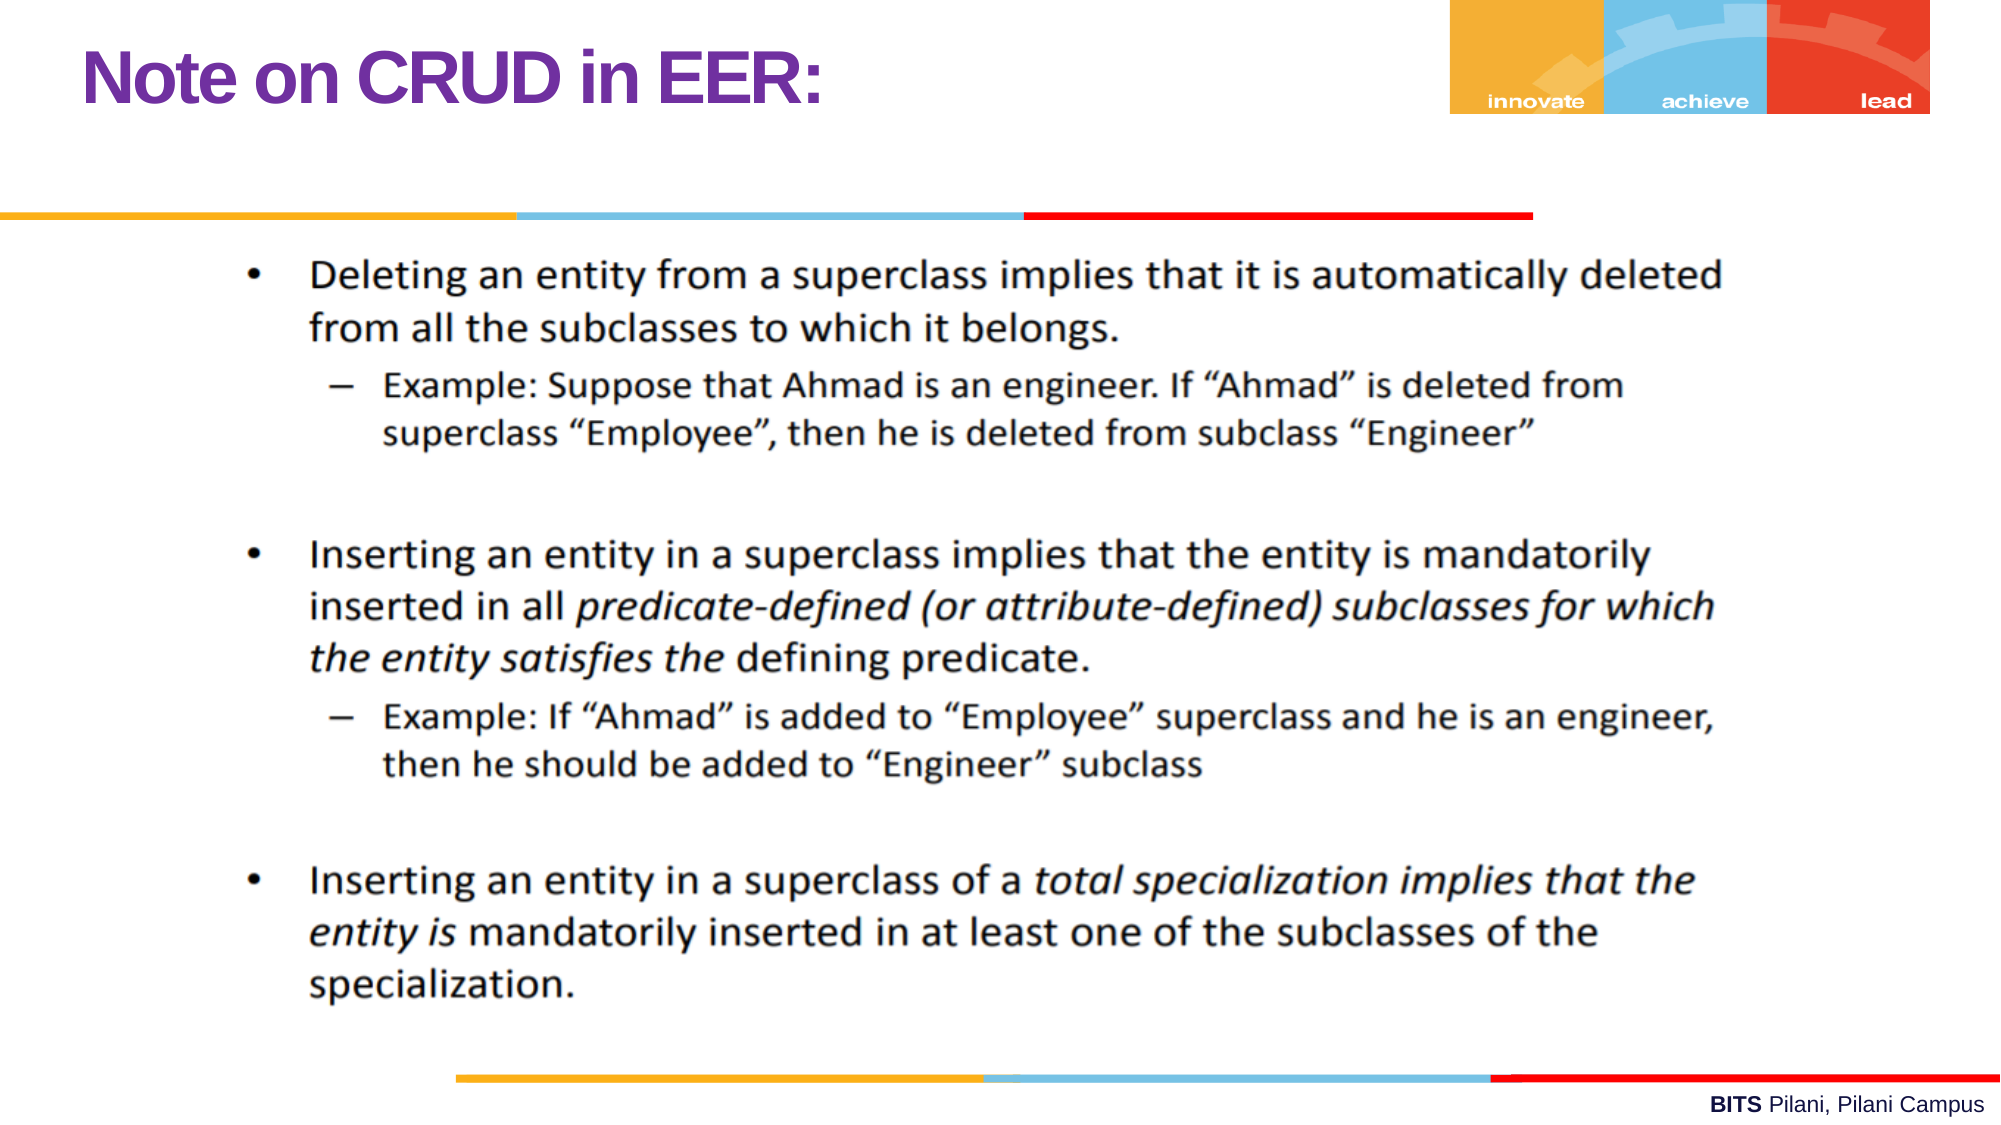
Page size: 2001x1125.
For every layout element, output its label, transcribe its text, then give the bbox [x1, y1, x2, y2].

list Note on CRUD in EER: [66, 24, 1450, 213]
picture [217, 242, 1783, 1020]
picture [1449, 0, 1930, 114]
